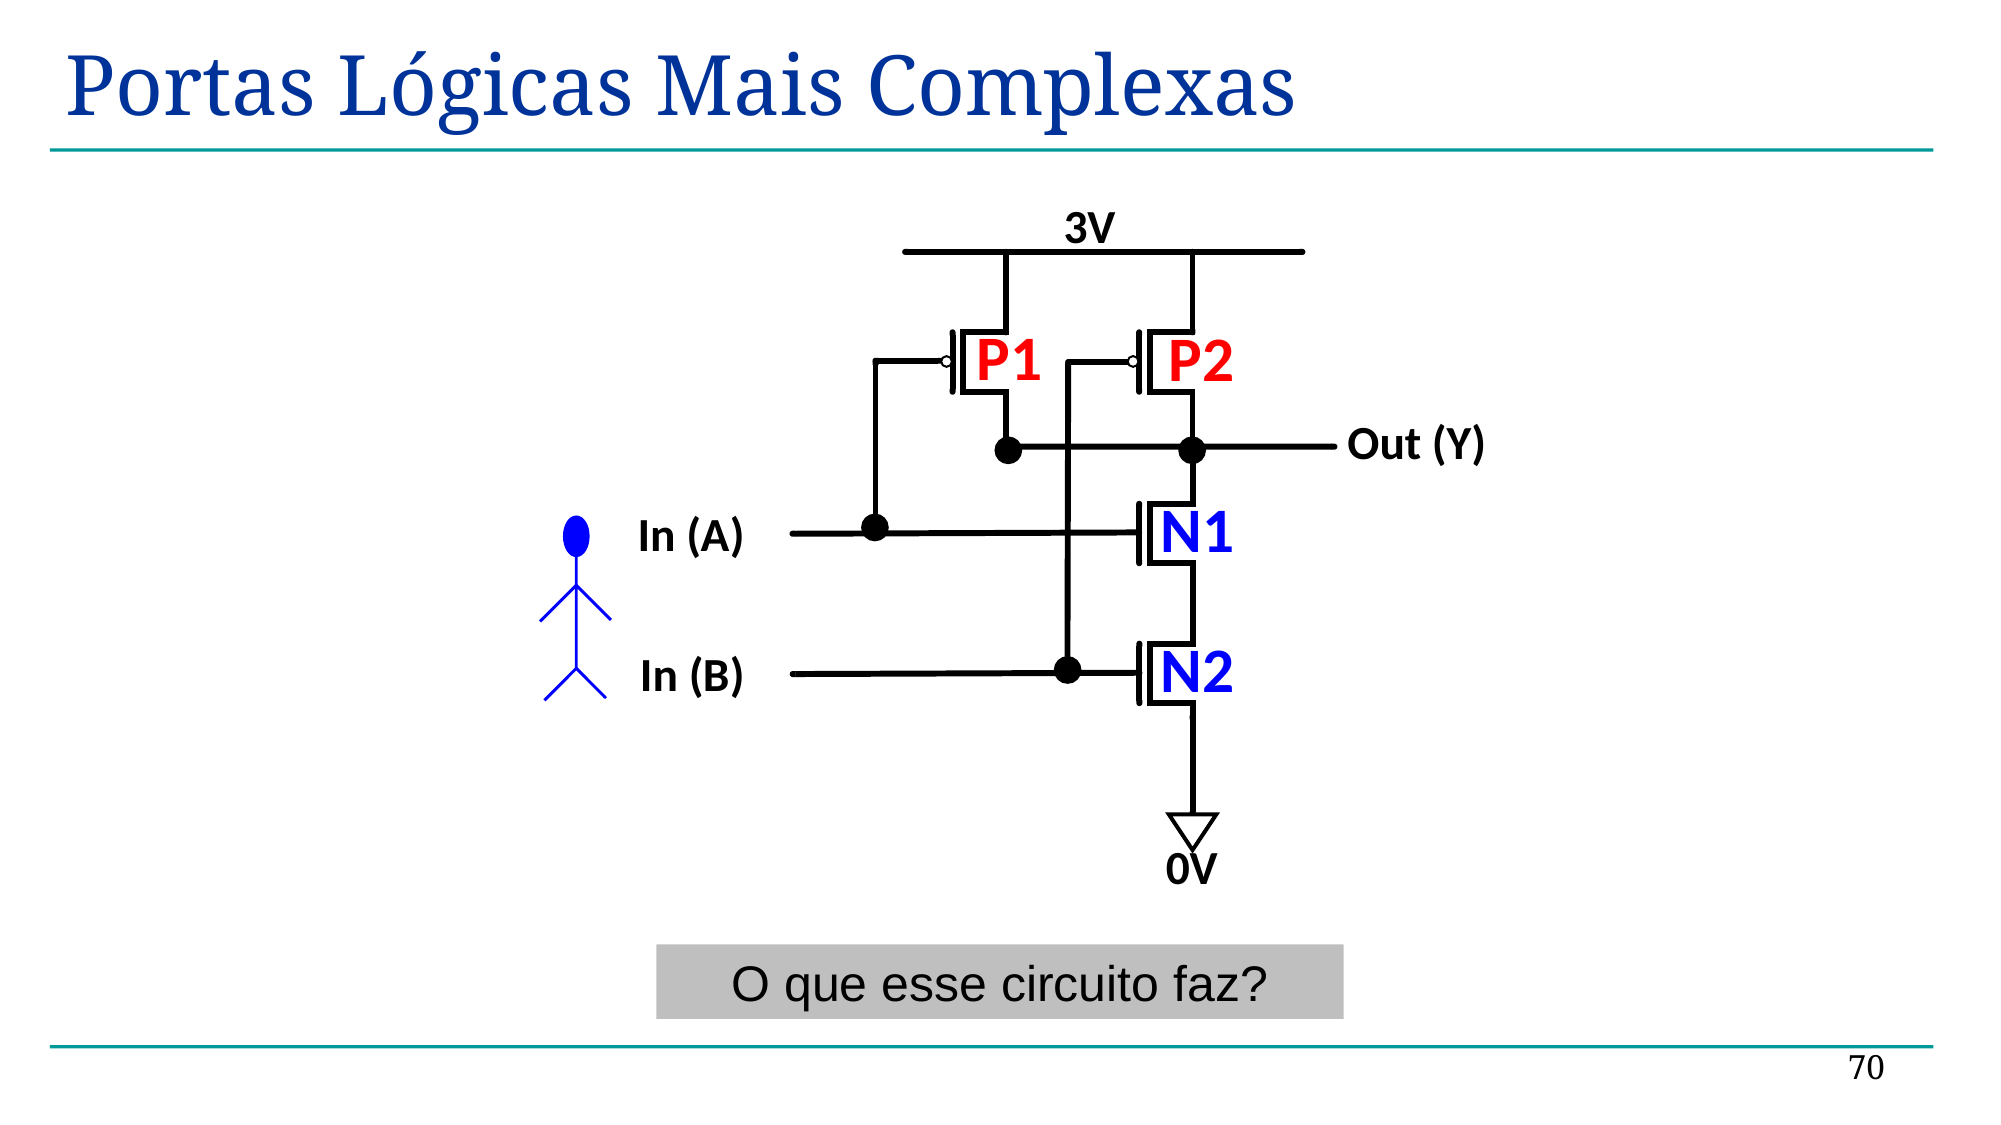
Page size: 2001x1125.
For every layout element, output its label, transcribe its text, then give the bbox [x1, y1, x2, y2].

picture [537, 184, 1511, 922]
text_box O que esse circuito faz? [656, 944, 1344, 1019]
slide_number 70 [1433, 1023, 1901, 1100]
title Portas Lógicas Mais Complexas [49, 24, 1934, 163]
